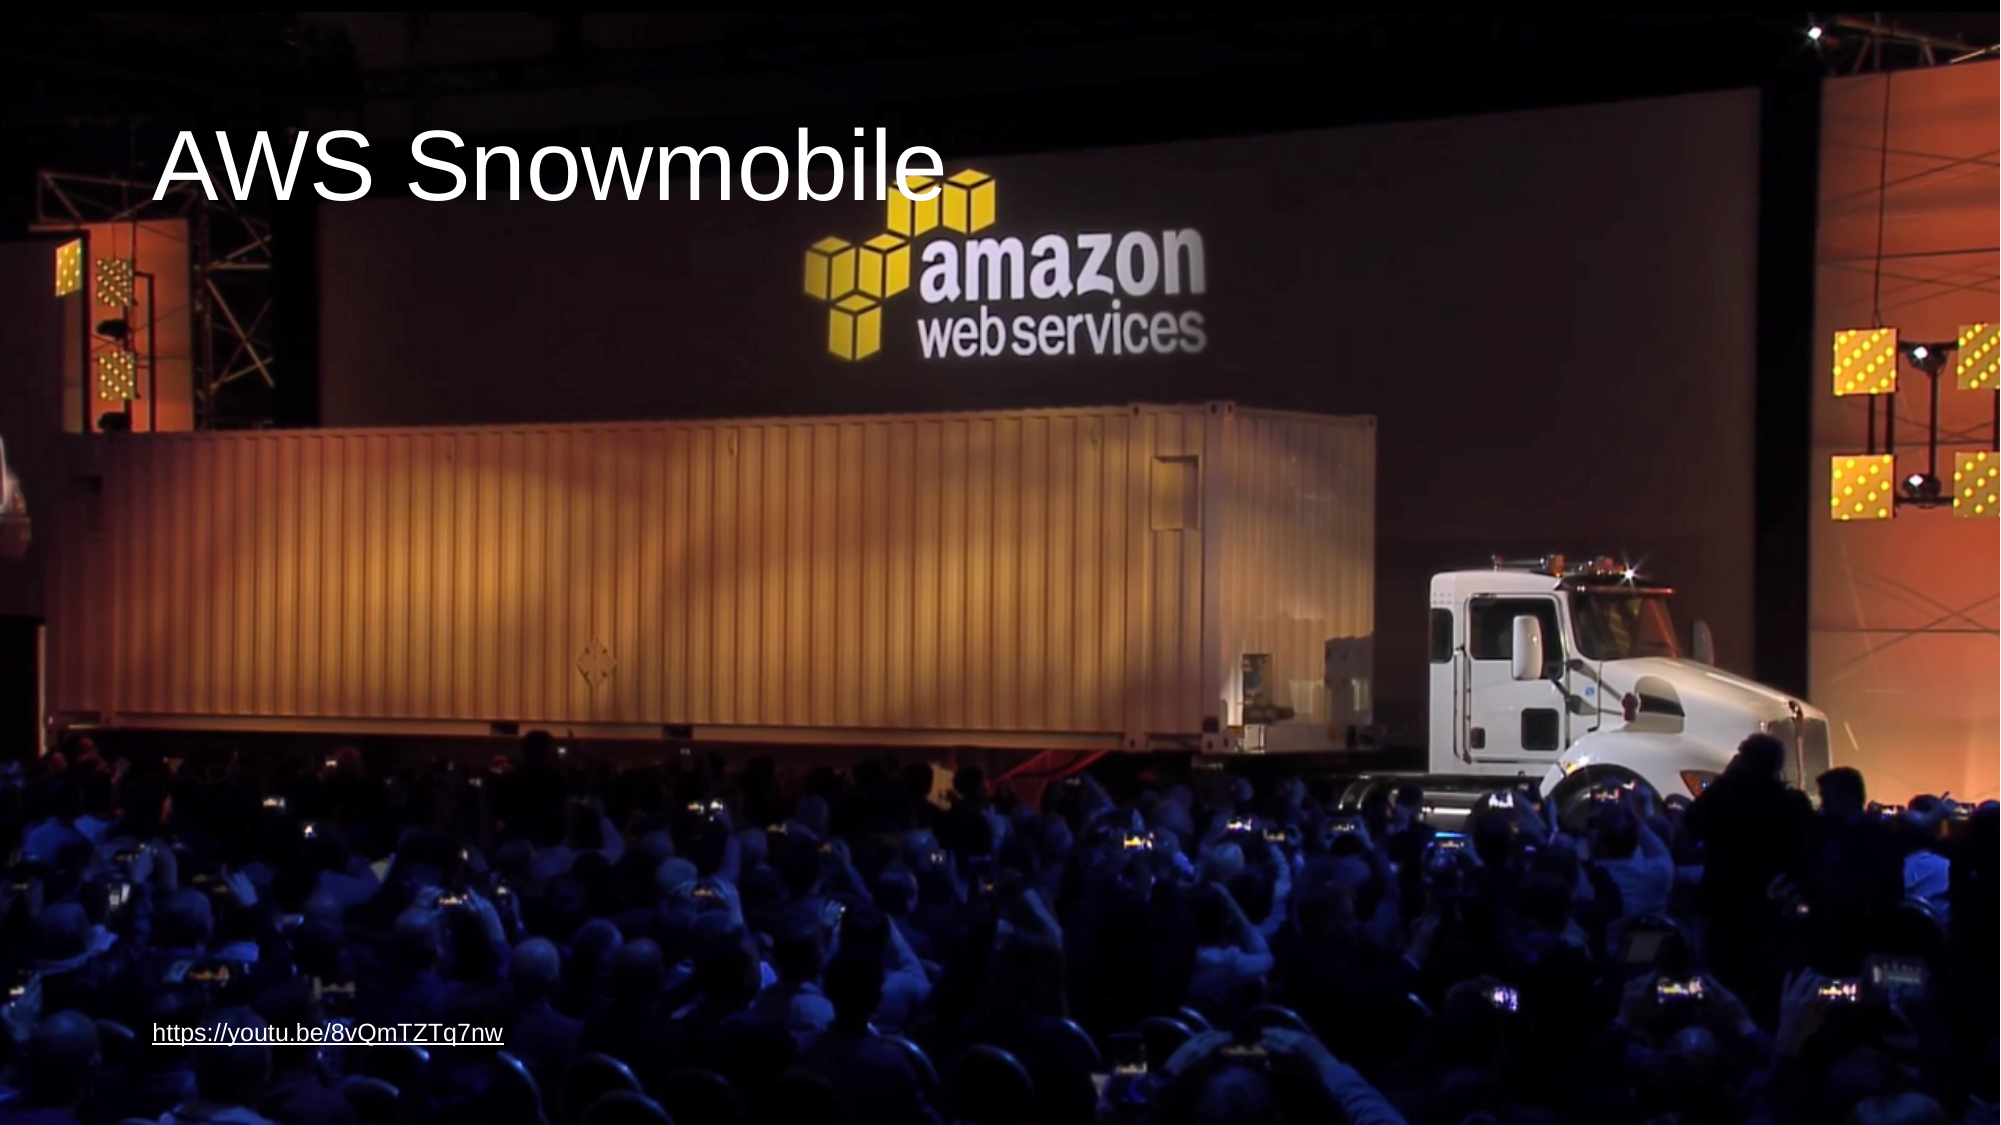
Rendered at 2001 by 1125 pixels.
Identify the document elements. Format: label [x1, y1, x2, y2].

list [0, 0, 2000, 1125]
